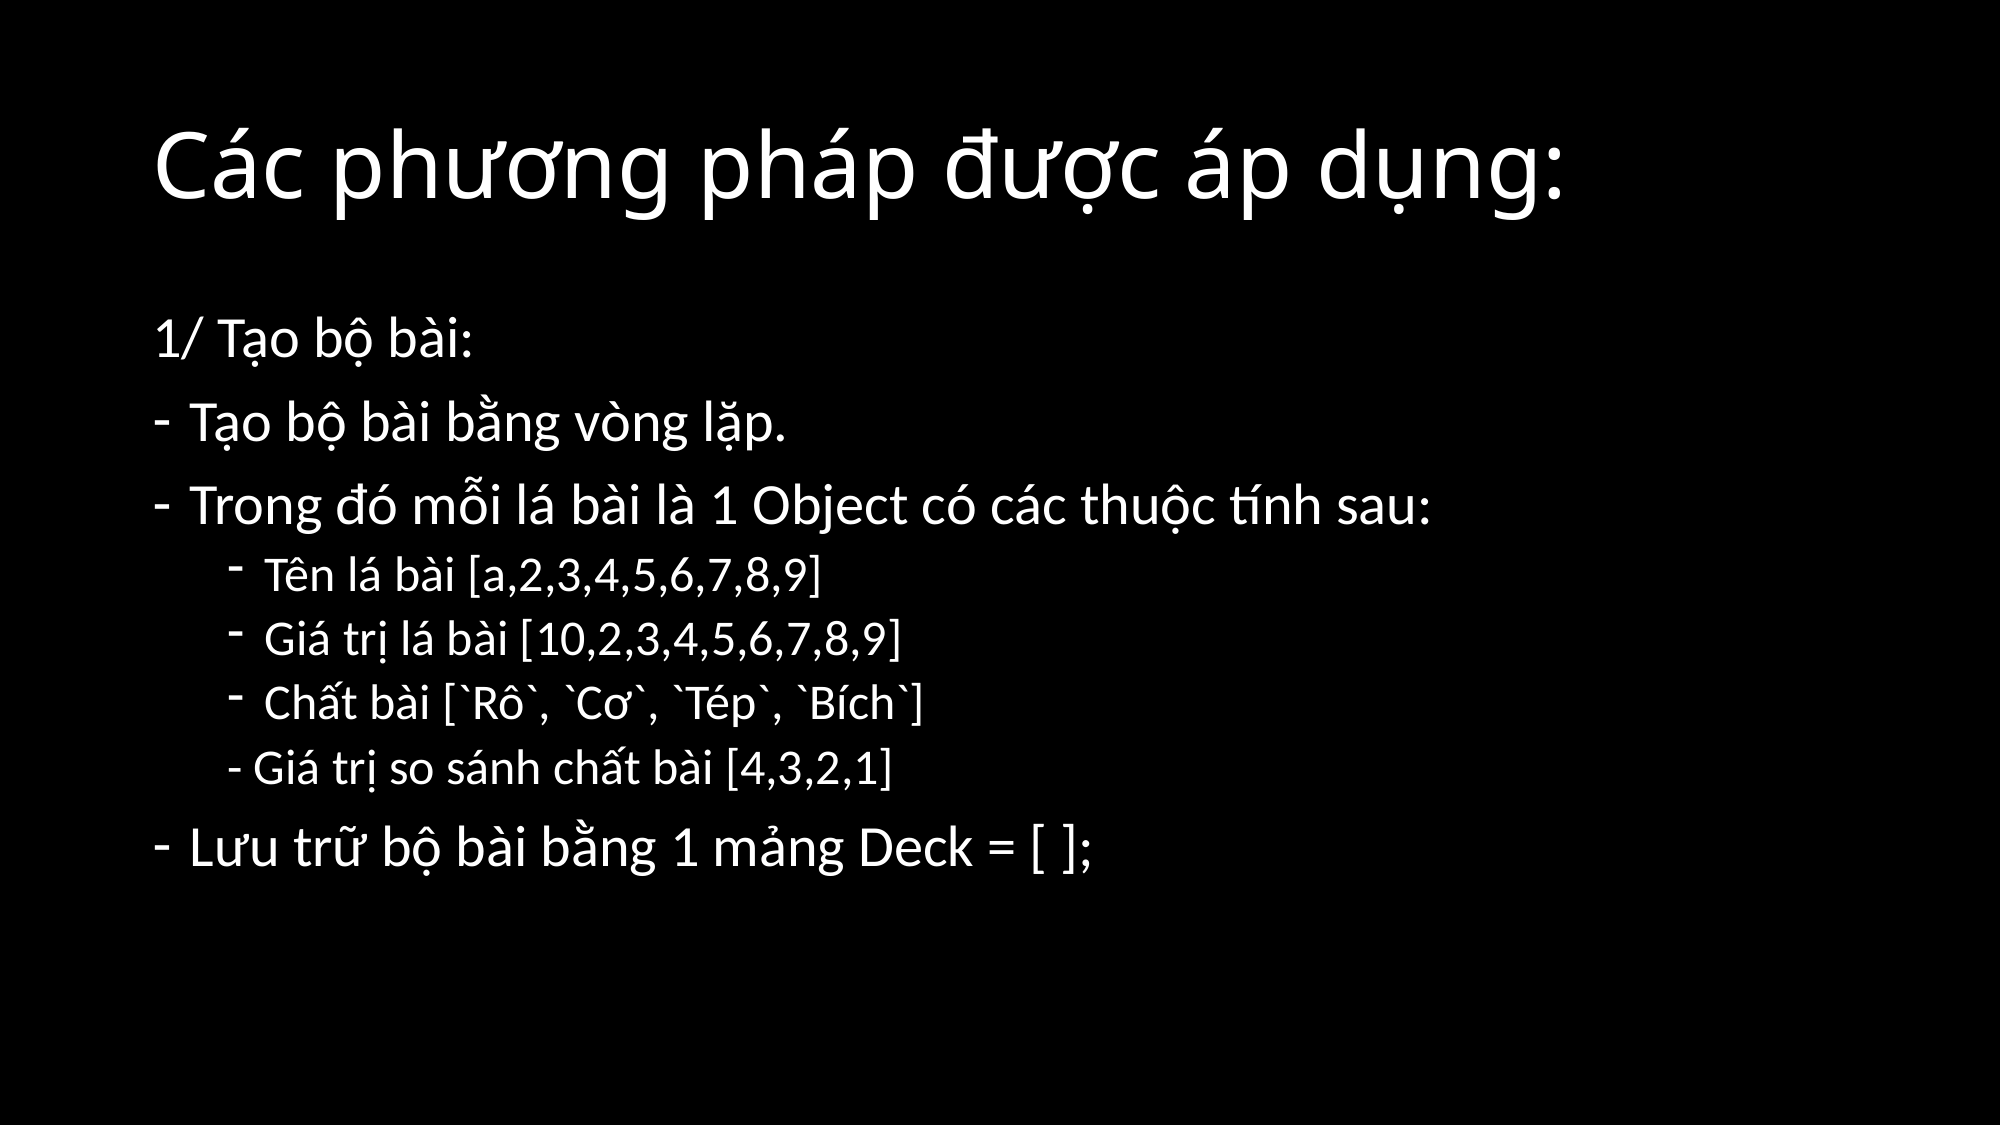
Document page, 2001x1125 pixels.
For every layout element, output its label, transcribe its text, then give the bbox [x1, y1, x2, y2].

title Các phương pháp được áp dụng: [137, 59, 1863, 278]
list 1/ Tạo bộ bài: Tạo bộ bài bằng vòng lặp. Trong đó mỗi lá bài là 1 Object có các thuộc tính sau: Tên lá bài [a,2,3,4,5,6,7,8,9] Giá trị lá bài [10,2,3,4,5,6,7,8,9] Chất bài [`Rô`, `Cơ`, `Tép`, `Bích`] - Giá trị so sánh chất bài [4,3,2,1] Lưu trữ bộ bài bằng 1 mảng Deck = [ ]; [137, 299, 1863, 1014]
